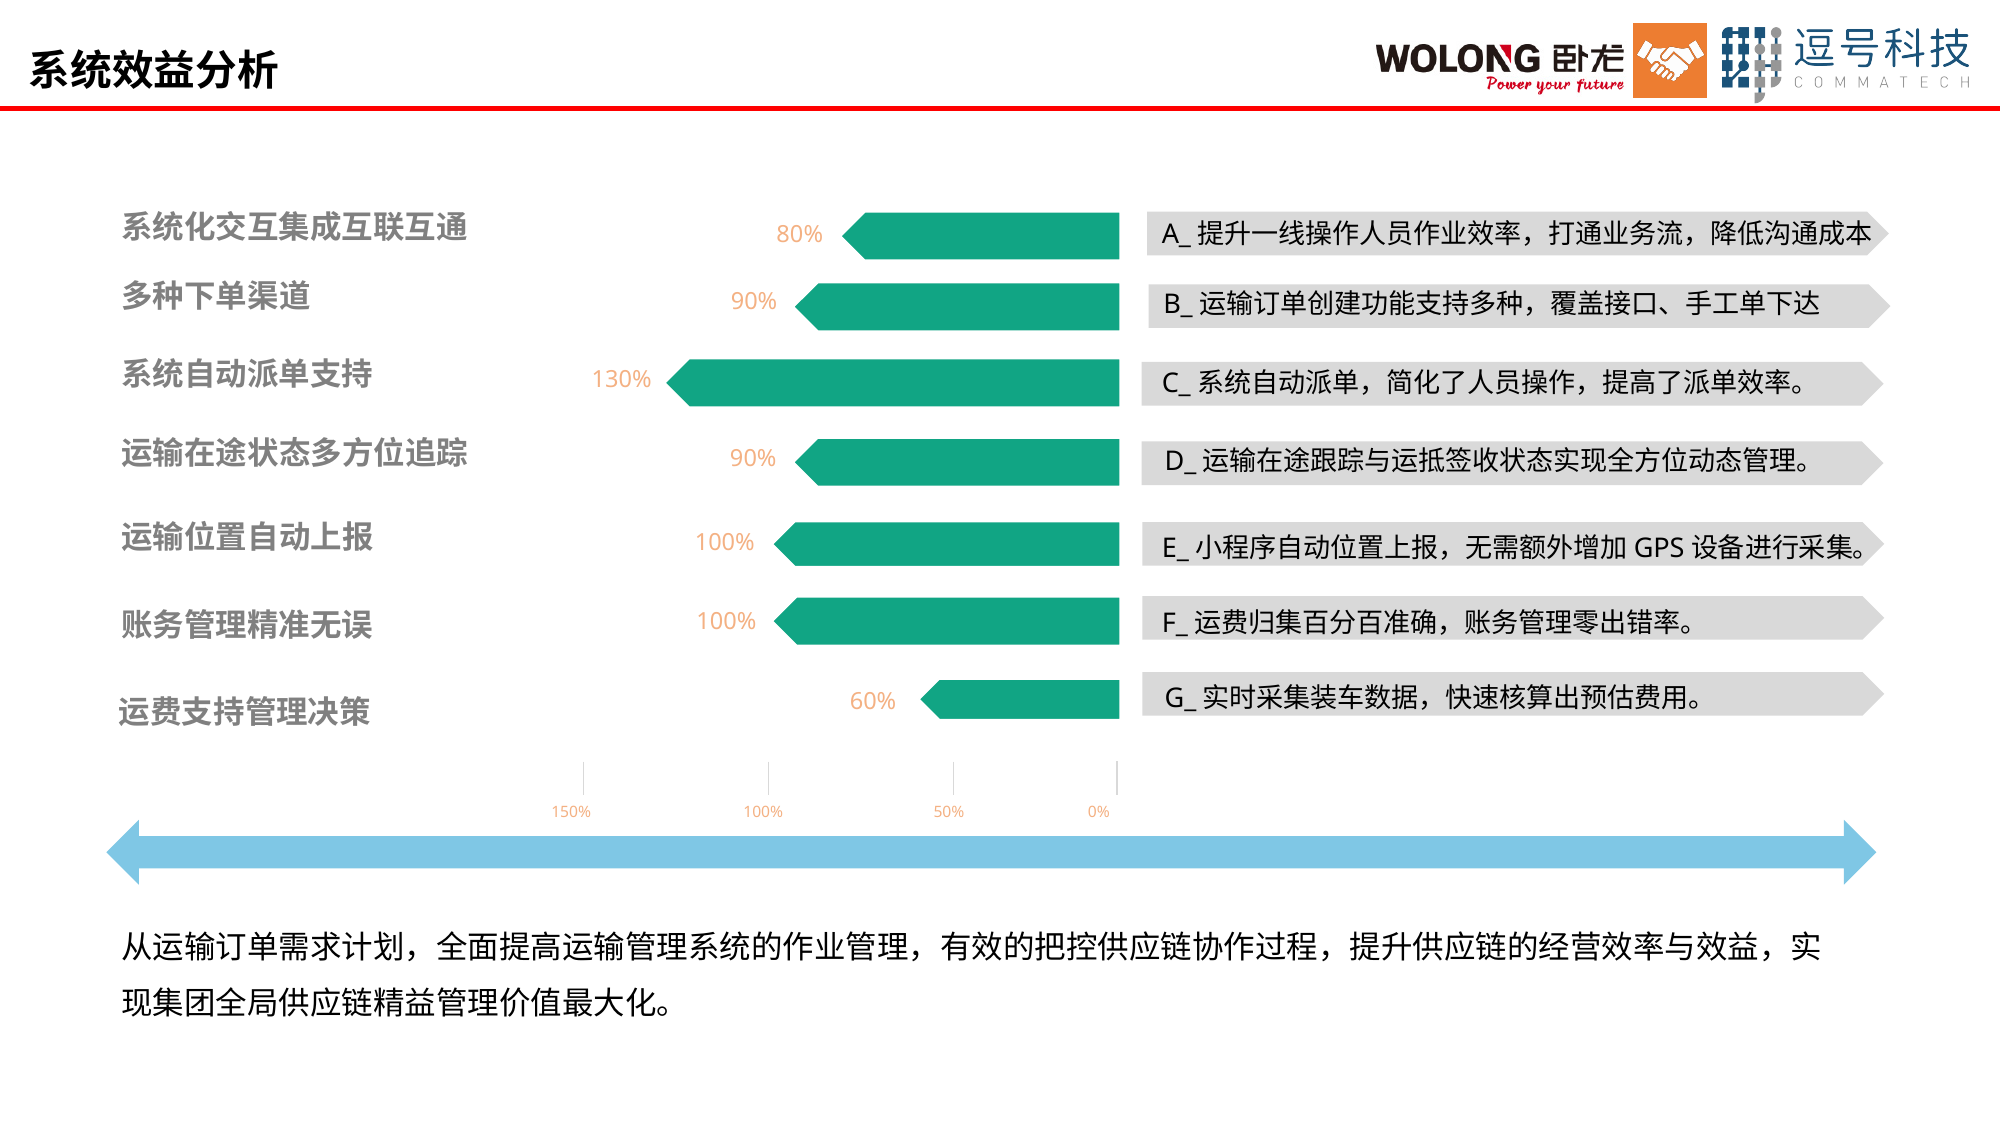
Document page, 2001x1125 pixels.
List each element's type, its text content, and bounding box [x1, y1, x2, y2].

text_box [1877, 685, 1886, 703]
text_box [1142, 360, 1868, 407]
text_box [1874, 606, 1886, 630]
text_box [1142, 440, 1870, 487]
text_box [104, 817, 1878, 888]
text_box [1874, 532, 1886, 556]
text_box [1874, 372, 1886, 395]
text_box [1142, 521, 1865, 567]
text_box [106, 199, 1142, 829]
text_box C_系统自动派单，简化了人员操作，提高了派单效率。 [1147, 358, 1874, 401]
text_box D_运输在途跟踪与运抵签收状态实现全方位动态管理。 [1149, 436, 1877, 479]
text_box [1142, 671, 1865, 717]
text_box 系统效益分析 [13, 41, 476, 102]
picture [1373, 12, 1708, 106]
text_box [1142, 595, 1866, 641]
text_box E_小程序自动位置上报，无需额外增加GPS设备进行采集。 [1147, 523, 1874, 566]
text_box [1884, 298, 1892, 315]
text_box G_实时采集装车数据，快速核算出预估费用。 [1149, 673, 1877, 716]
text_box F_运费归集百分百准确，账务管理零出错率。 [1147, 598, 1874, 641]
text_box [1877, 455, 1886, 472]
text_box 从运输订单需求计划，全面提高运输管理系统的作业管理，有效的把控供应链协作过程，提升供应链的经营效率与效益，实现集团全局供应链精益管理价值最大化。 [106, 900, 1848, 1029]
picture [1721, 27, 1970, 104]
text_box B_运输订单创建功能支持多种，覆盖接口、手工单下达 [1148, 278, 1884, 327]
text_box A_提升一线操作人员作业效率，打通业务流，降低沟通成本 [1147, 209, 1889, 257]
